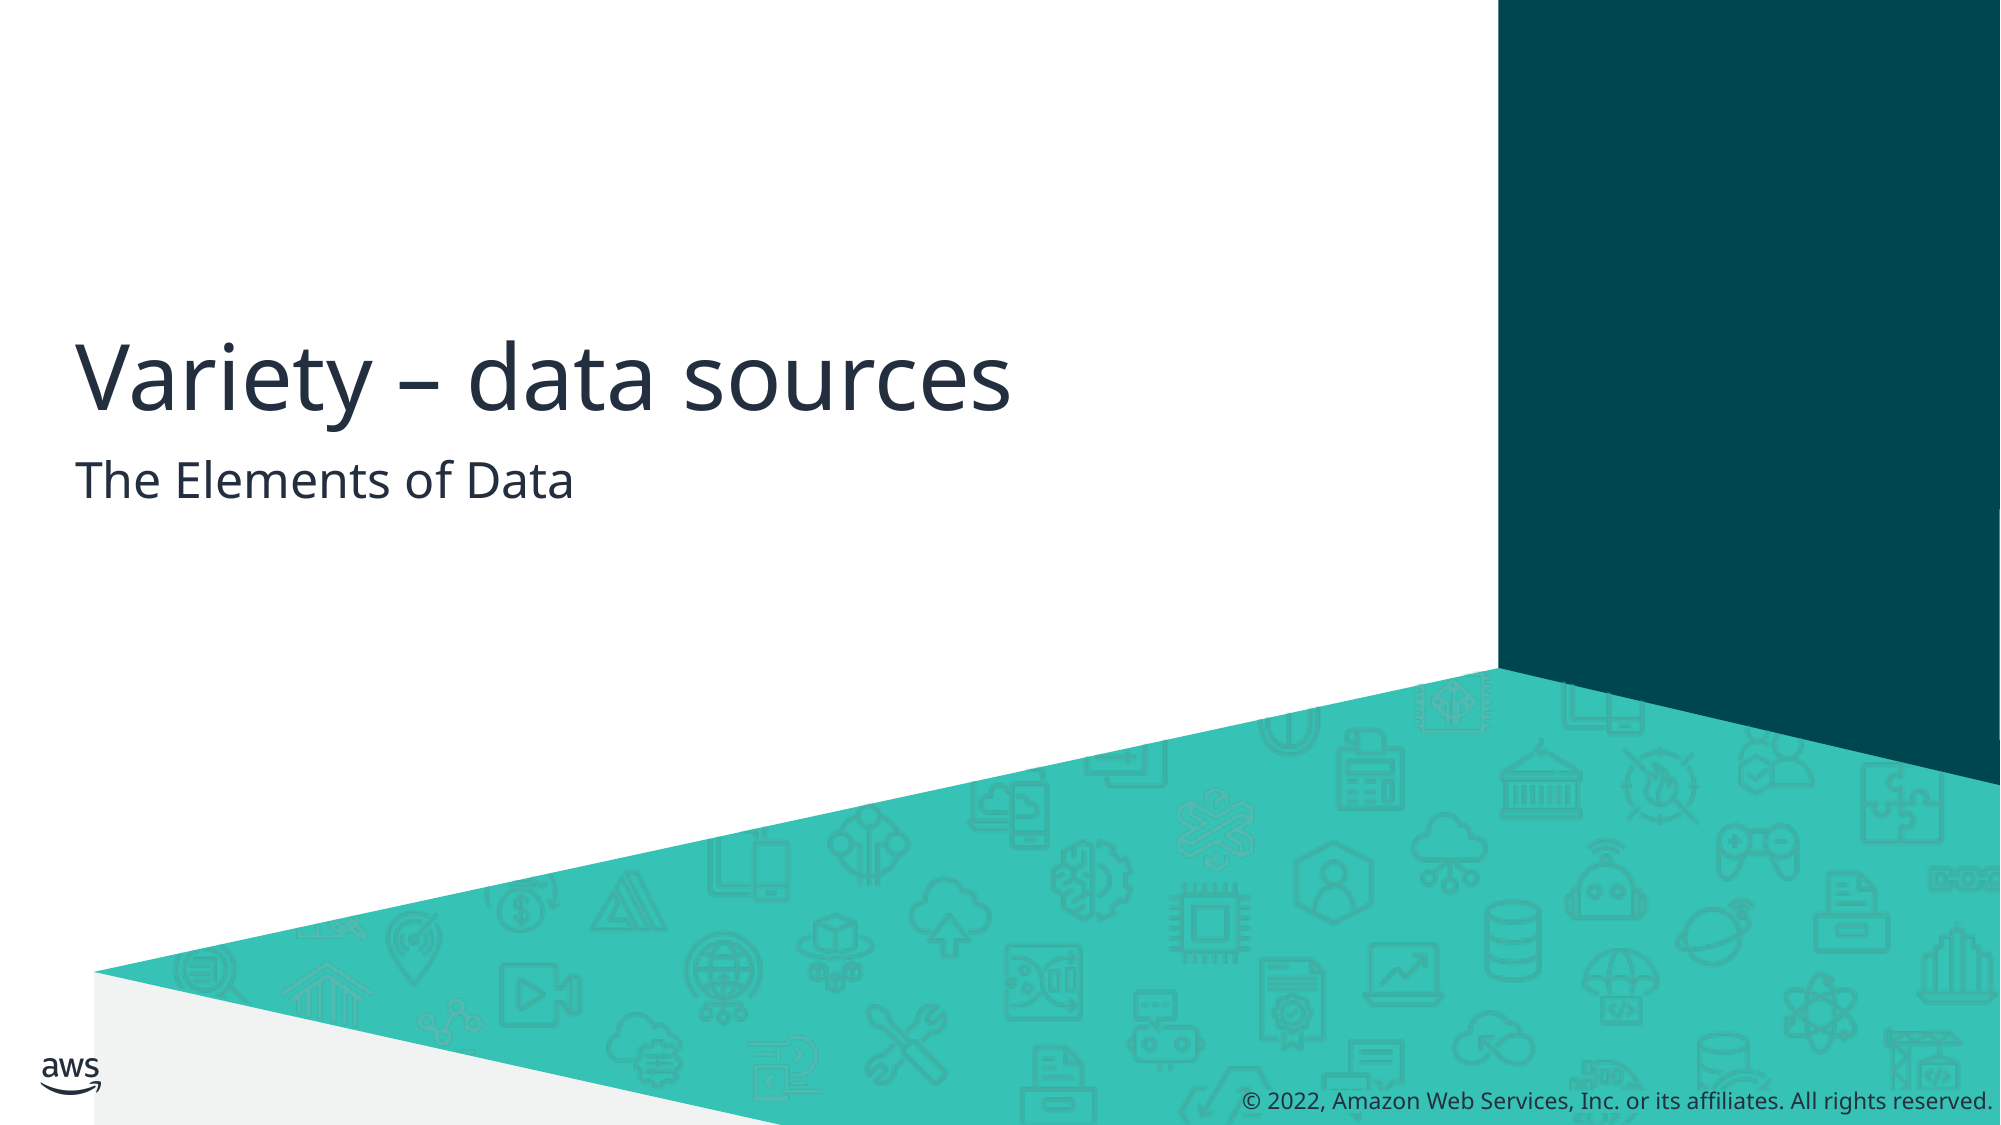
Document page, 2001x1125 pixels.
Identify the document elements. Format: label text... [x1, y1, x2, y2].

title Variety – data sources [60, 60, 1499, 437]
picture [40, 1058, 101, 1095]
subtitle The Elements of Data [60, 440, 1499, 786]
